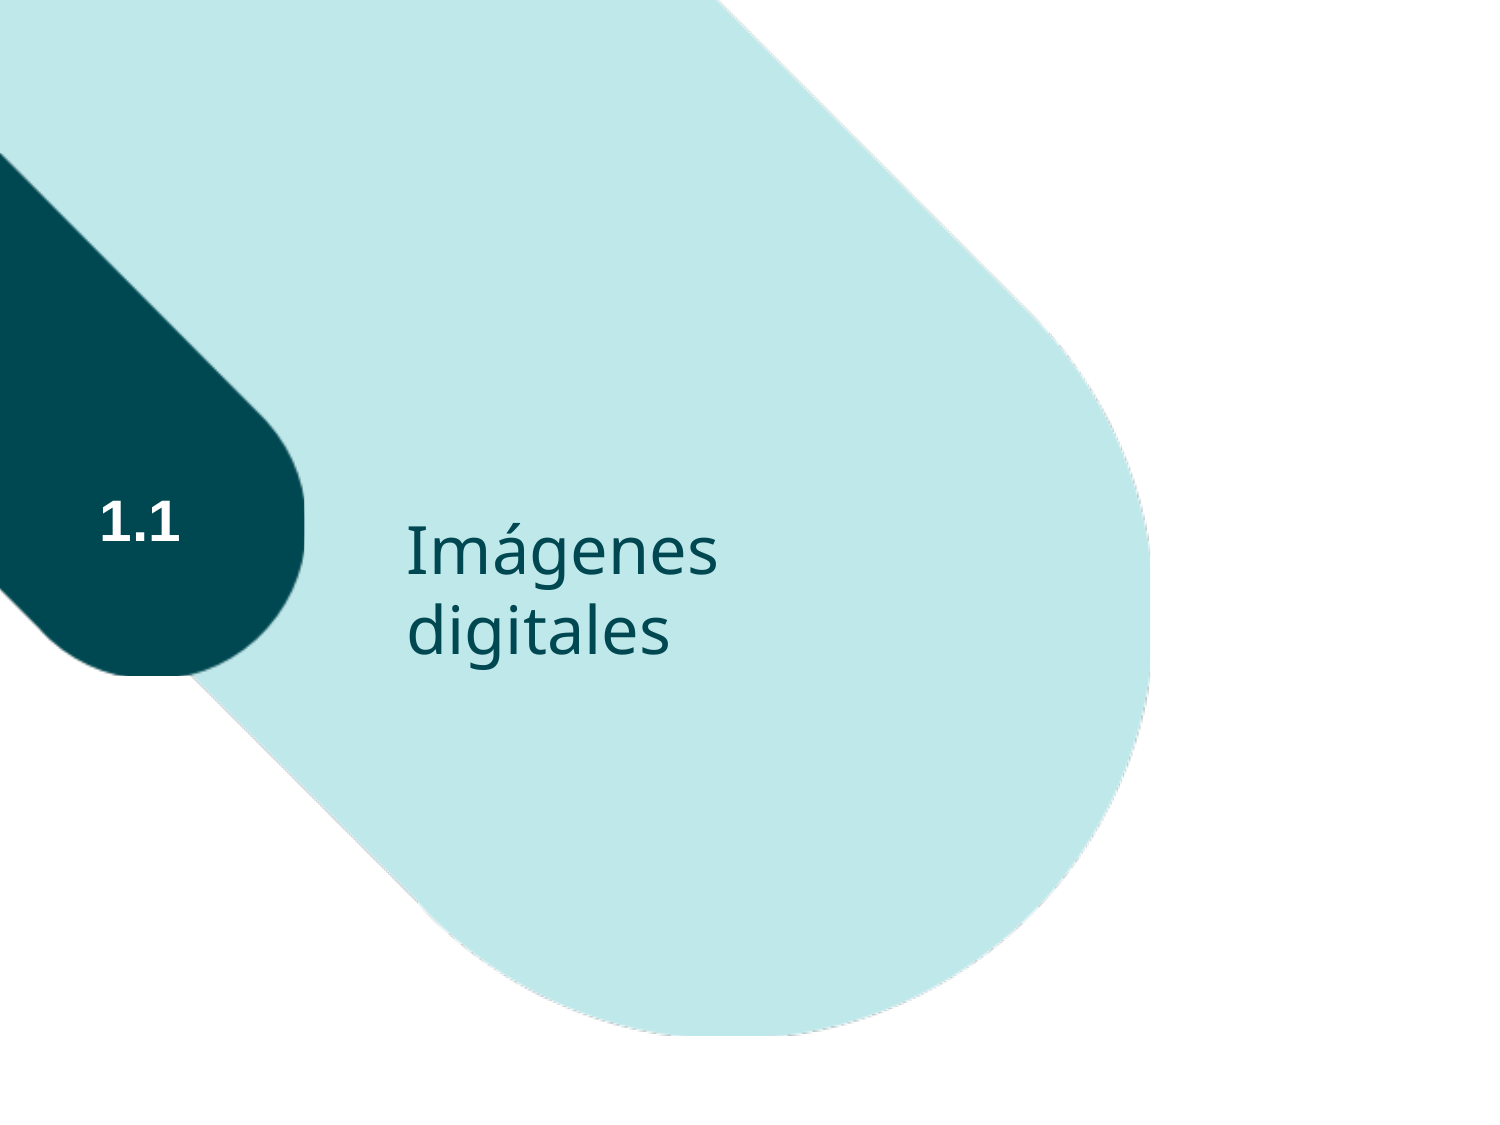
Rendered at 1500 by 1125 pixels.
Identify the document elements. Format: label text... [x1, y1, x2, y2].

title Imágenes digitales [391, 451, 933, 676]
list 1.1 [81, 454, 200, 581]
